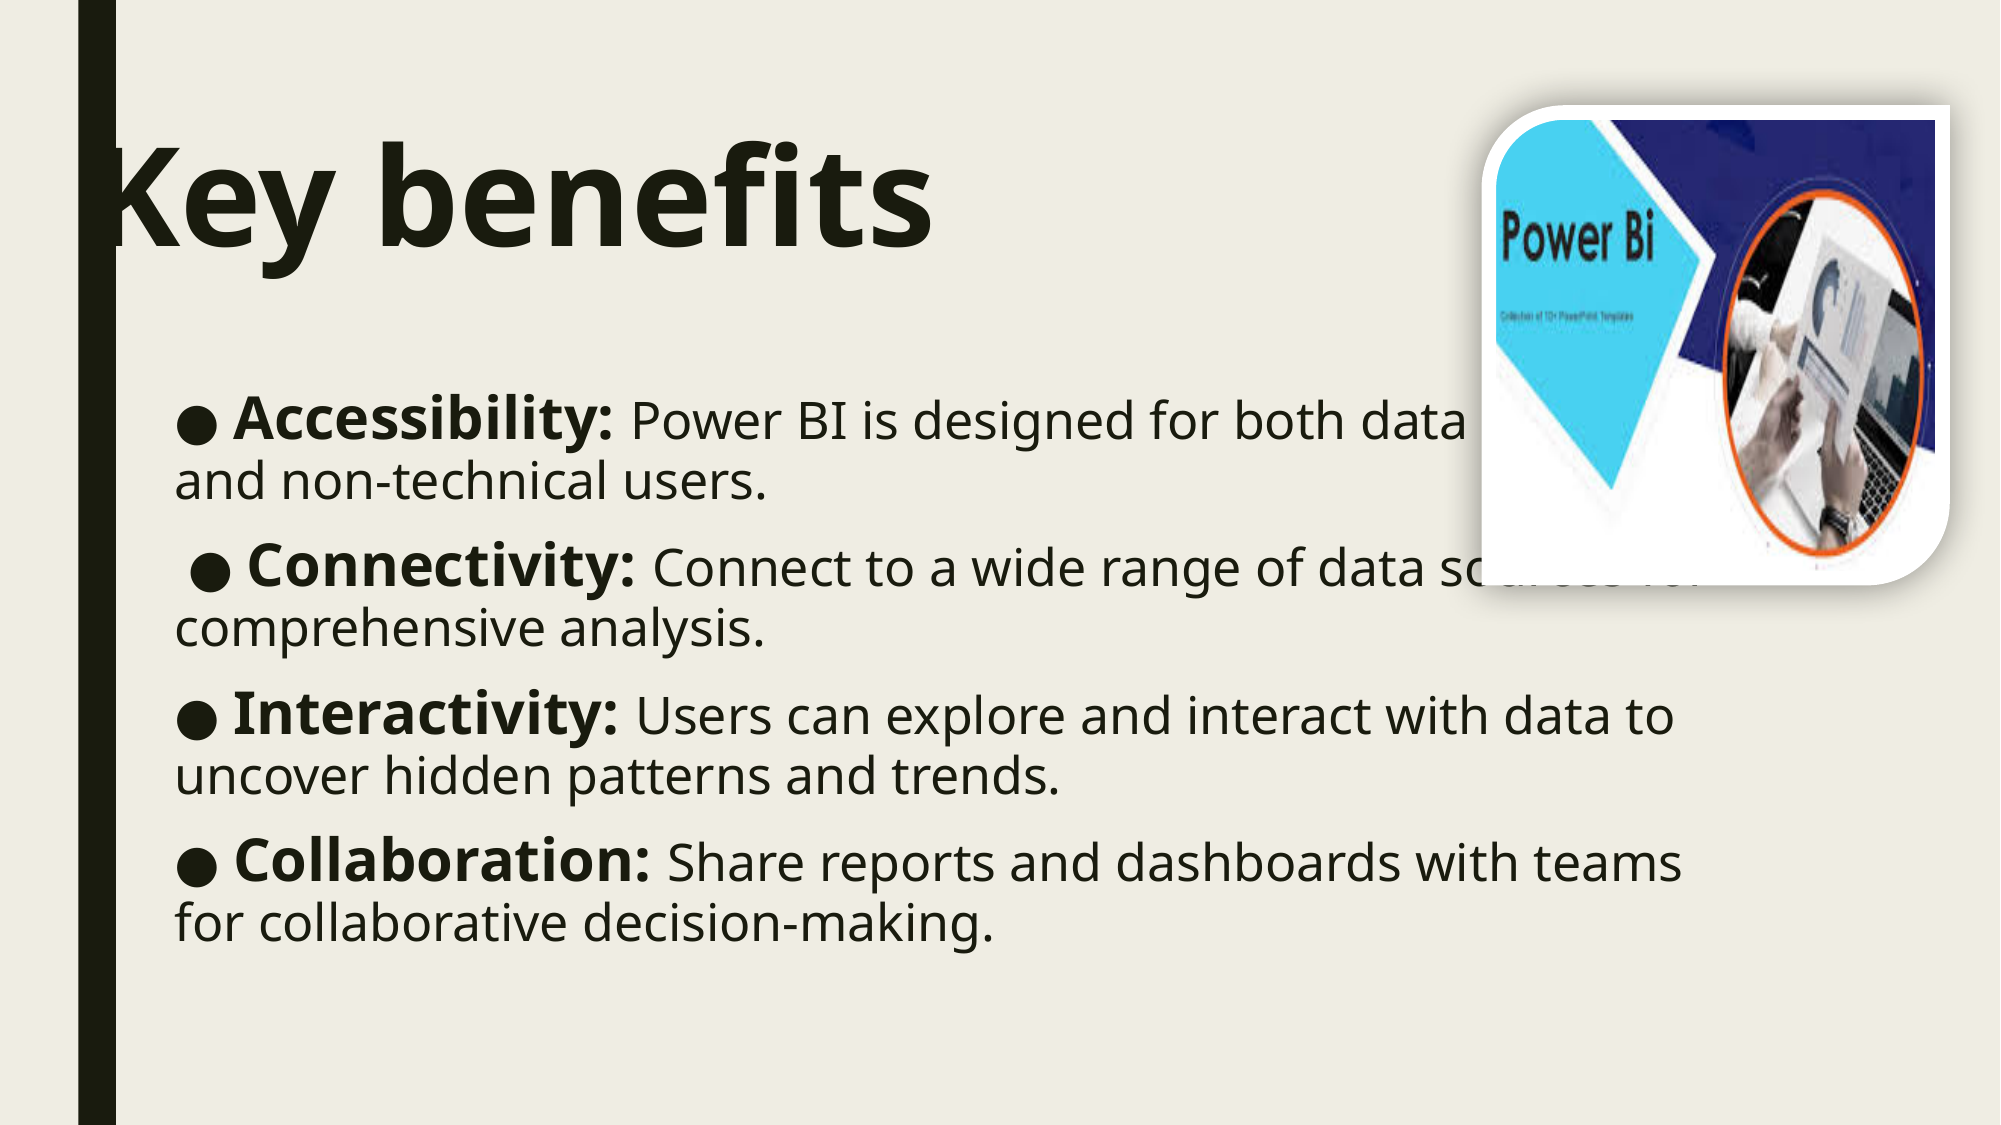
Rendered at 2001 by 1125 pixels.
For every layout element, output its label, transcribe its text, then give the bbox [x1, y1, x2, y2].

list ● Accessibility: Power BI is designed for both data experts and non-technical users. ● Connectivity: Connect to a wide range of data sources for comprehensive analysis. ● Interactivity: Users can explore and interact with data to uncover hidden patterns and trends. ● Collaboration: Share reports and dashboards with teams for collaborative decision-making. [159, 378, 1735, 966]
picture [1488, 112, 1943, 579]
title Key benefits [0, 121, 1300, 366]
